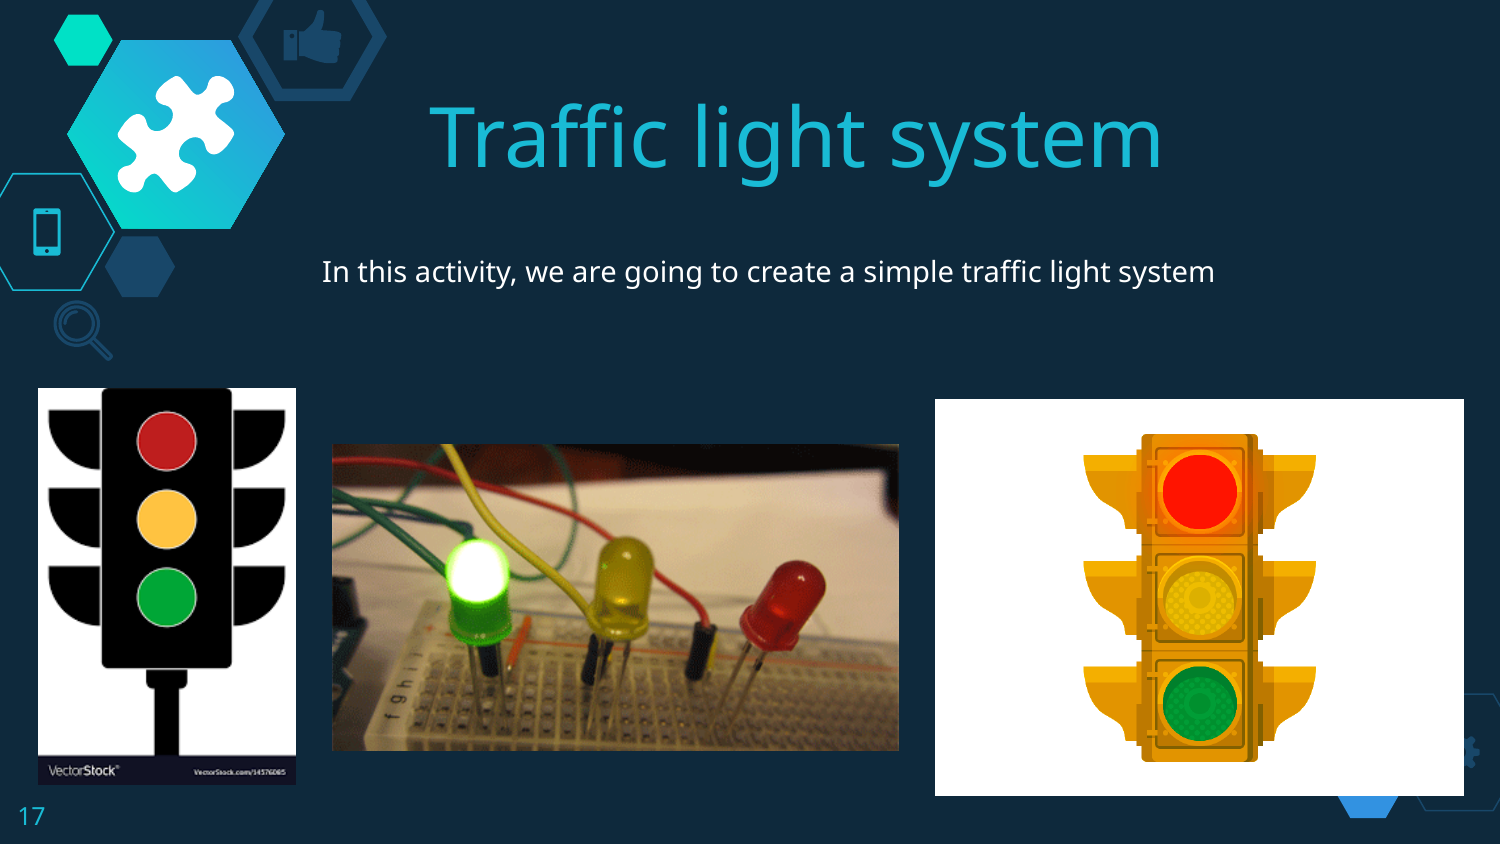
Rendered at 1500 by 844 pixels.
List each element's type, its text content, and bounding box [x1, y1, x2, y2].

slide_number ‹#› [2, 785, 93, 844]
picture [38, 388, 296, 786]
title Traffic light system [414, 69, 1388, 322]
picture [934, 399, 1464, 797]
text_box In this activity, we are going to create a simple traffic light system [307, 238, 1239, 438]
picture [331, 444, 899, 751]
